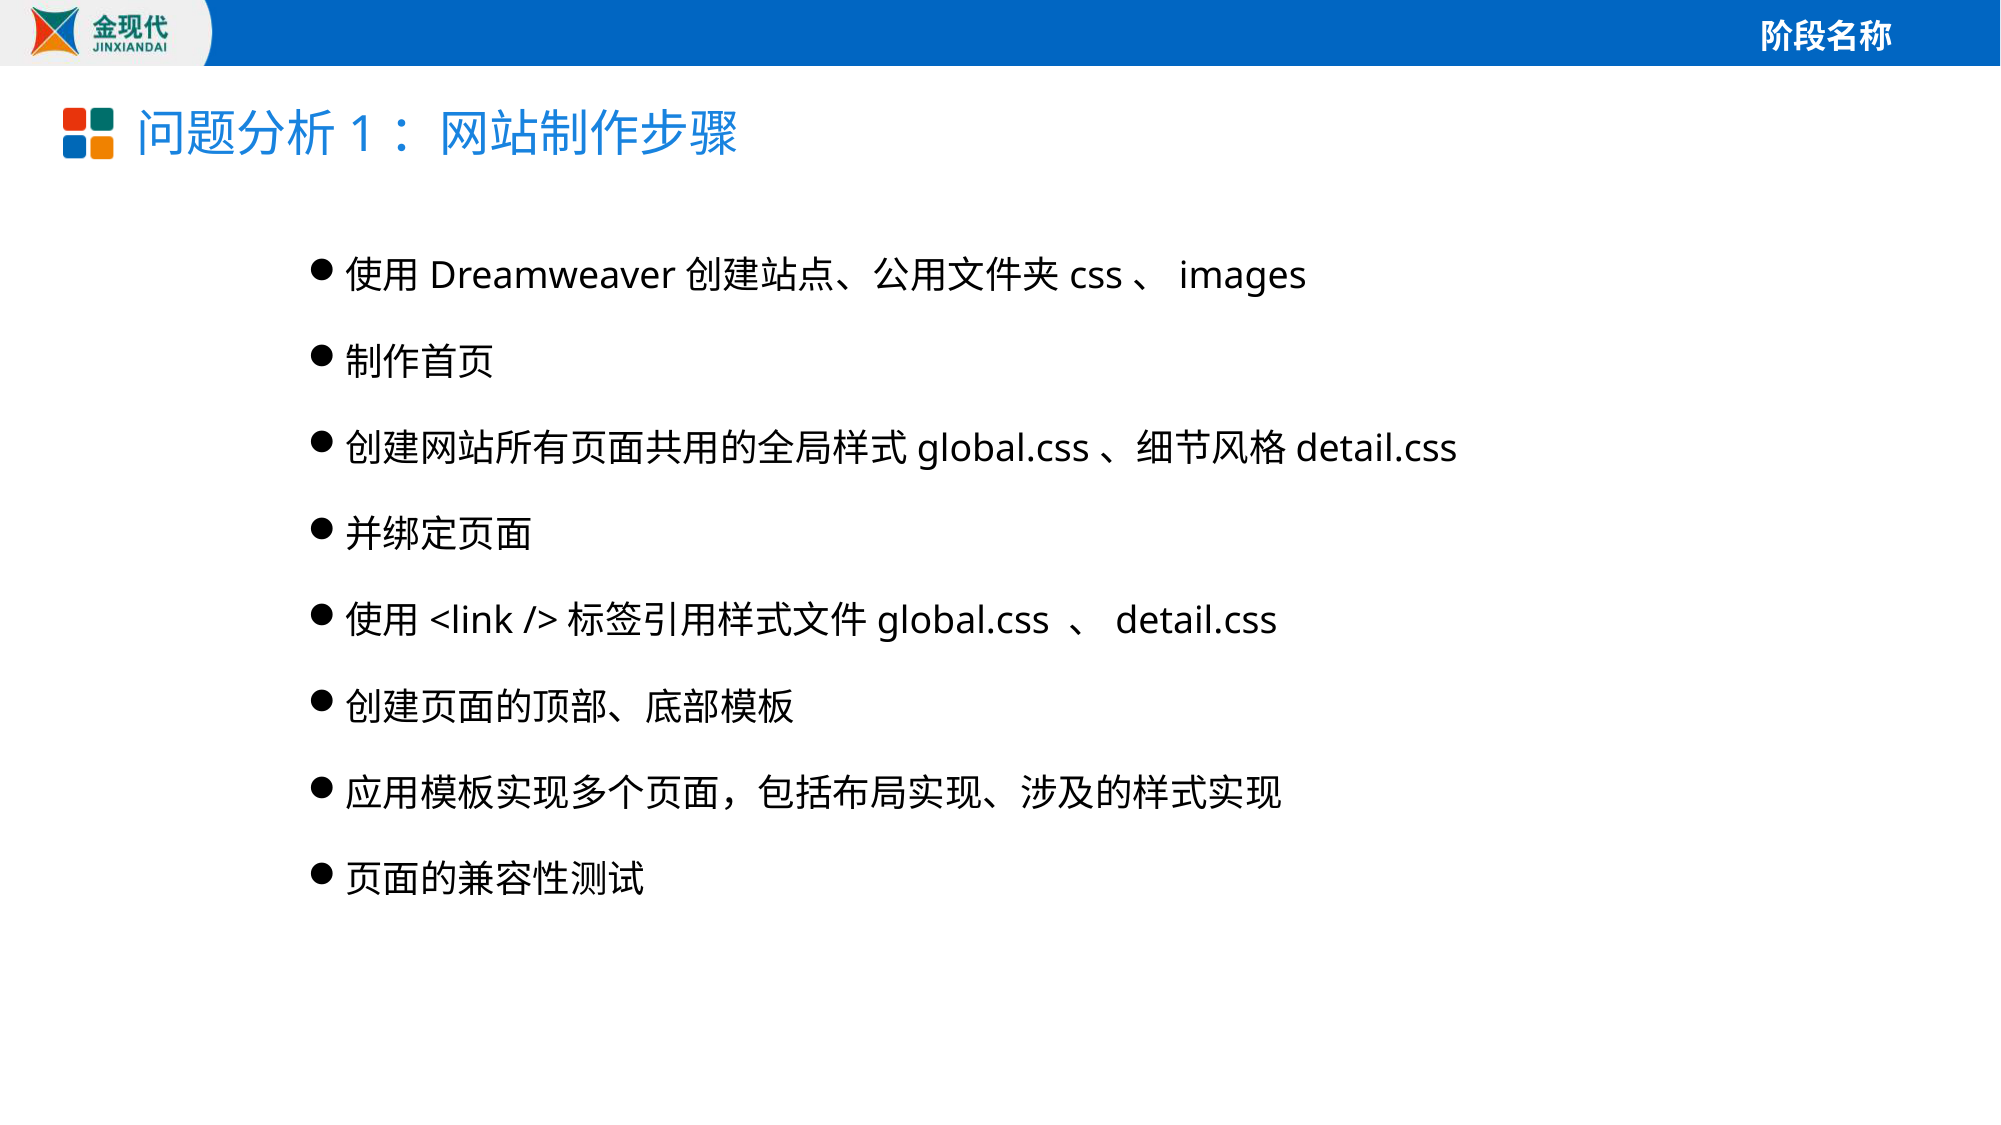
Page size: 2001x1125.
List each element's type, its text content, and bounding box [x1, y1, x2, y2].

picture [0, 0, 2001, 66]
text_box 使用Dreamweaver创建站点、公用文件夹css、images 制作首页 创建网站所有页面共用的全局样式global.css、细节风格detail.css 并绑定页面 使用<link />标签引用样式文件global.css 、detail.css 创建页面的顶部、底部模板 应用模板实现多个页面，包括布局实现、涉及的样式实现 页面的兼容性测试 [293, 249, 1509, 931]
picture [63, 101, 117, 165]
title 问题分析1：网站制作步骤 [121, 97, 842, 173]
